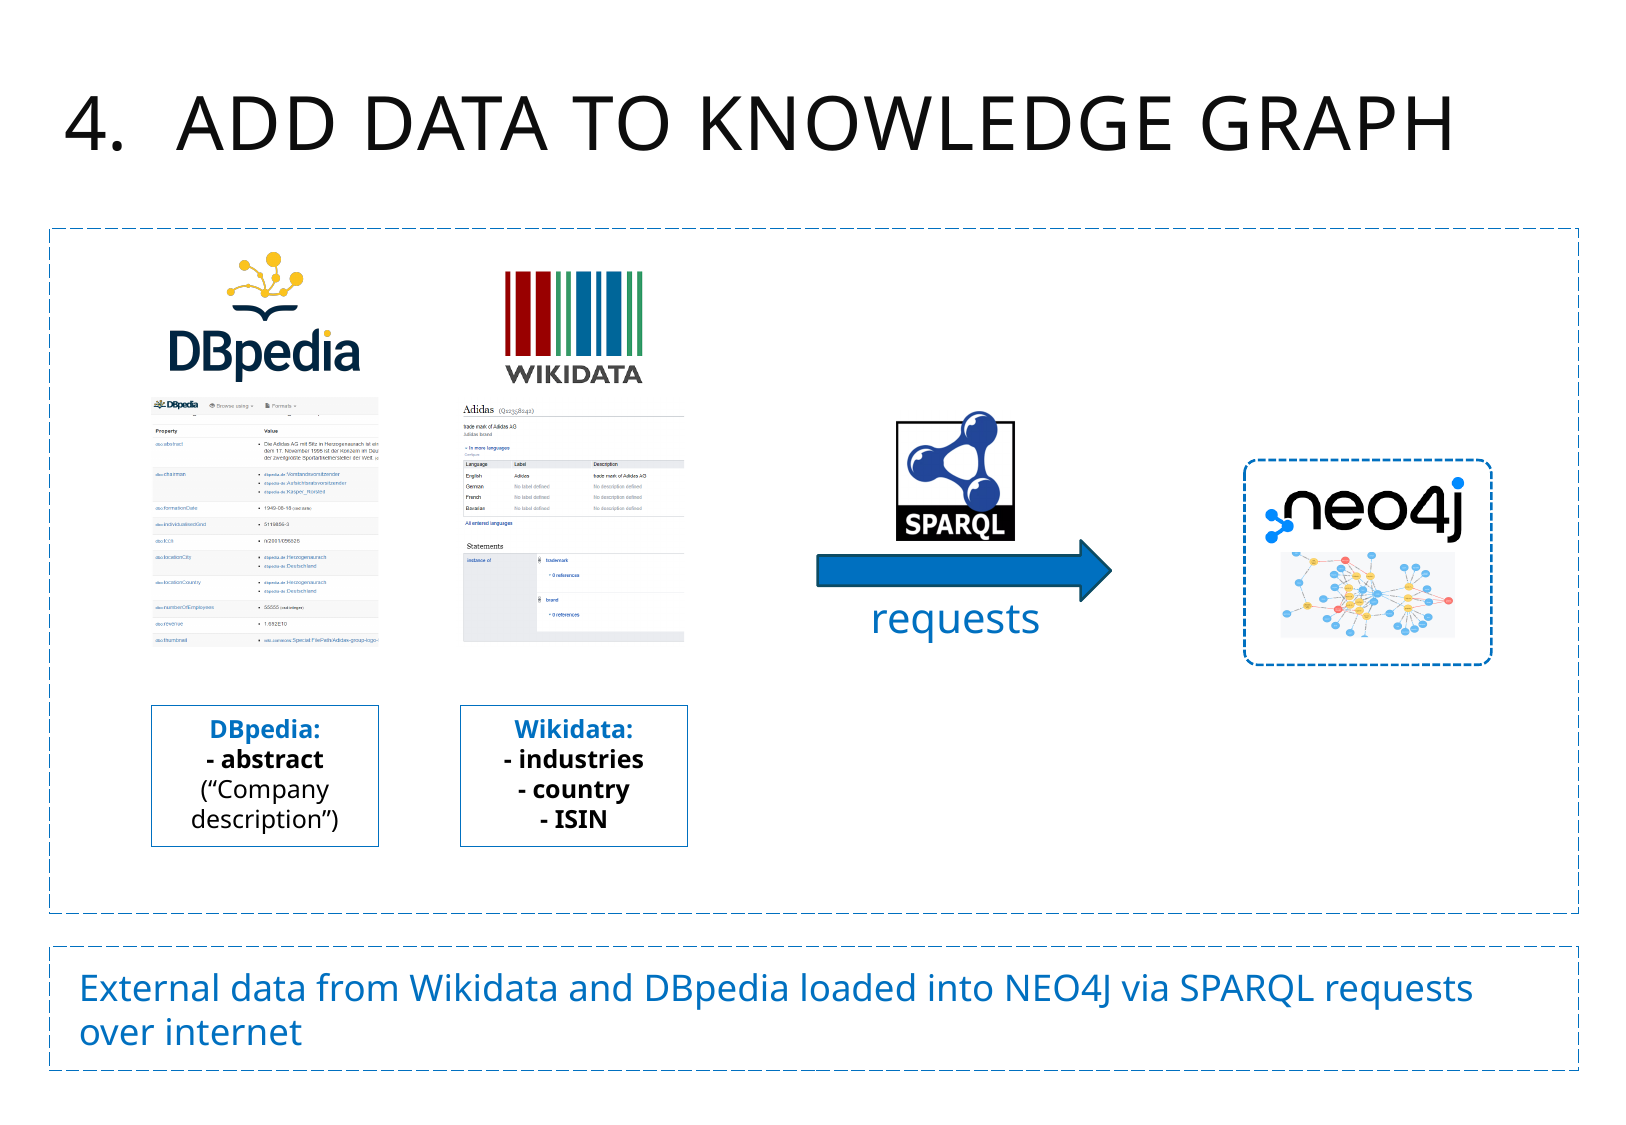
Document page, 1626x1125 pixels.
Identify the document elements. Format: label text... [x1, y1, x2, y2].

text_box [816, 539, 1112, 602]
picture [1280, 551, 1456, 639]
picture [455, 397, 685, 648]
text_box Wikidata: - industries - country - ISIN [460, 705, 688, 847]
picture [895, 410, 1016, 541]
picture [485, 264, 663, 391]
picture [1262, 471, 1467, 549]
picture [169, 252, 360, 382]
picture [150, 397, 379, 648]
text_box External data from Wikidata and DBpedia loaded into NEO4J via SPARQL requests over internet [49, 946, 1579, 1071]
title add data to knowledge graph [49, 48, 1580, 196]
text_box requests [830, 584, 1081, 650]
text_box [1243, 458, 1493, 667]
text_box DBpedia: - abstract (“Company description”) [151, 705, 379, 847]
list [49, 228, 1579, 914]
